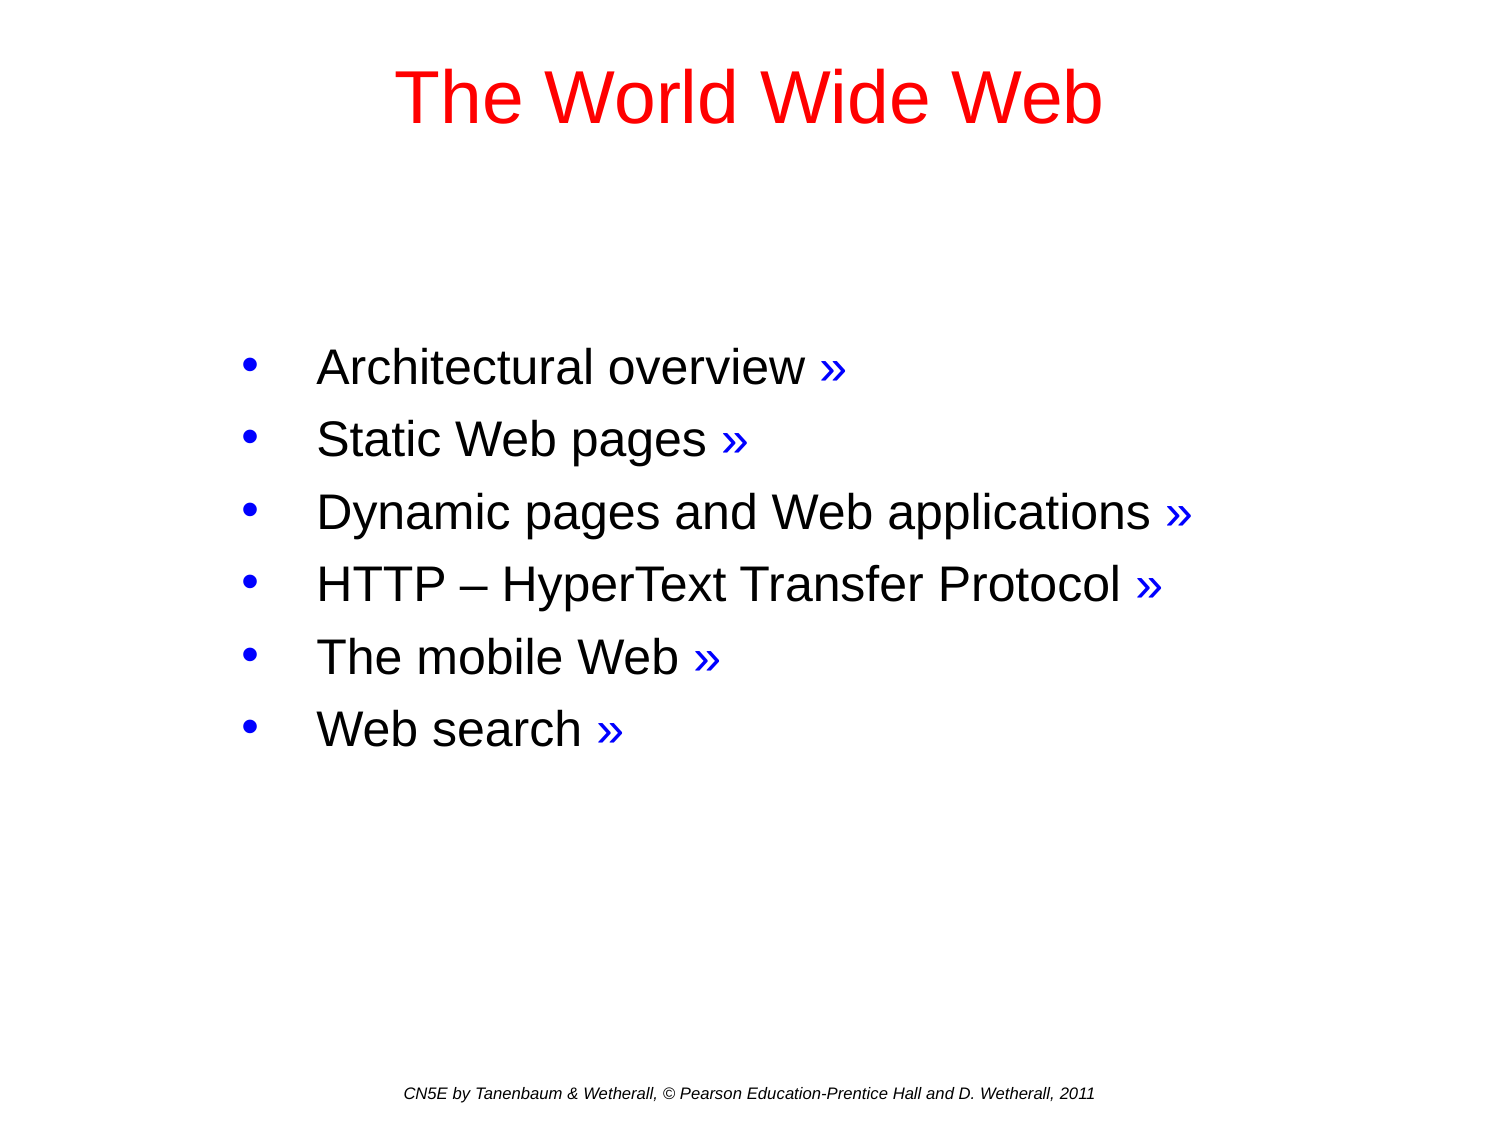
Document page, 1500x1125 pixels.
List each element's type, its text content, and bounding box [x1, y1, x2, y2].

footer CN5E by Tanenbaum & Wetherall, © Pearson Education-Prentice Hall and D. Wetherall, 2011 [0, 1074, 1500, 1125]
list Architectural overview » Static Web pages » Dynamic pages and Web applications » HTTP – HyperText Transfer Protocol » The mobile Web » Web search » [226, 326, 1427, 987]
title The World Wide Web [0, 0, 1500, 188]
